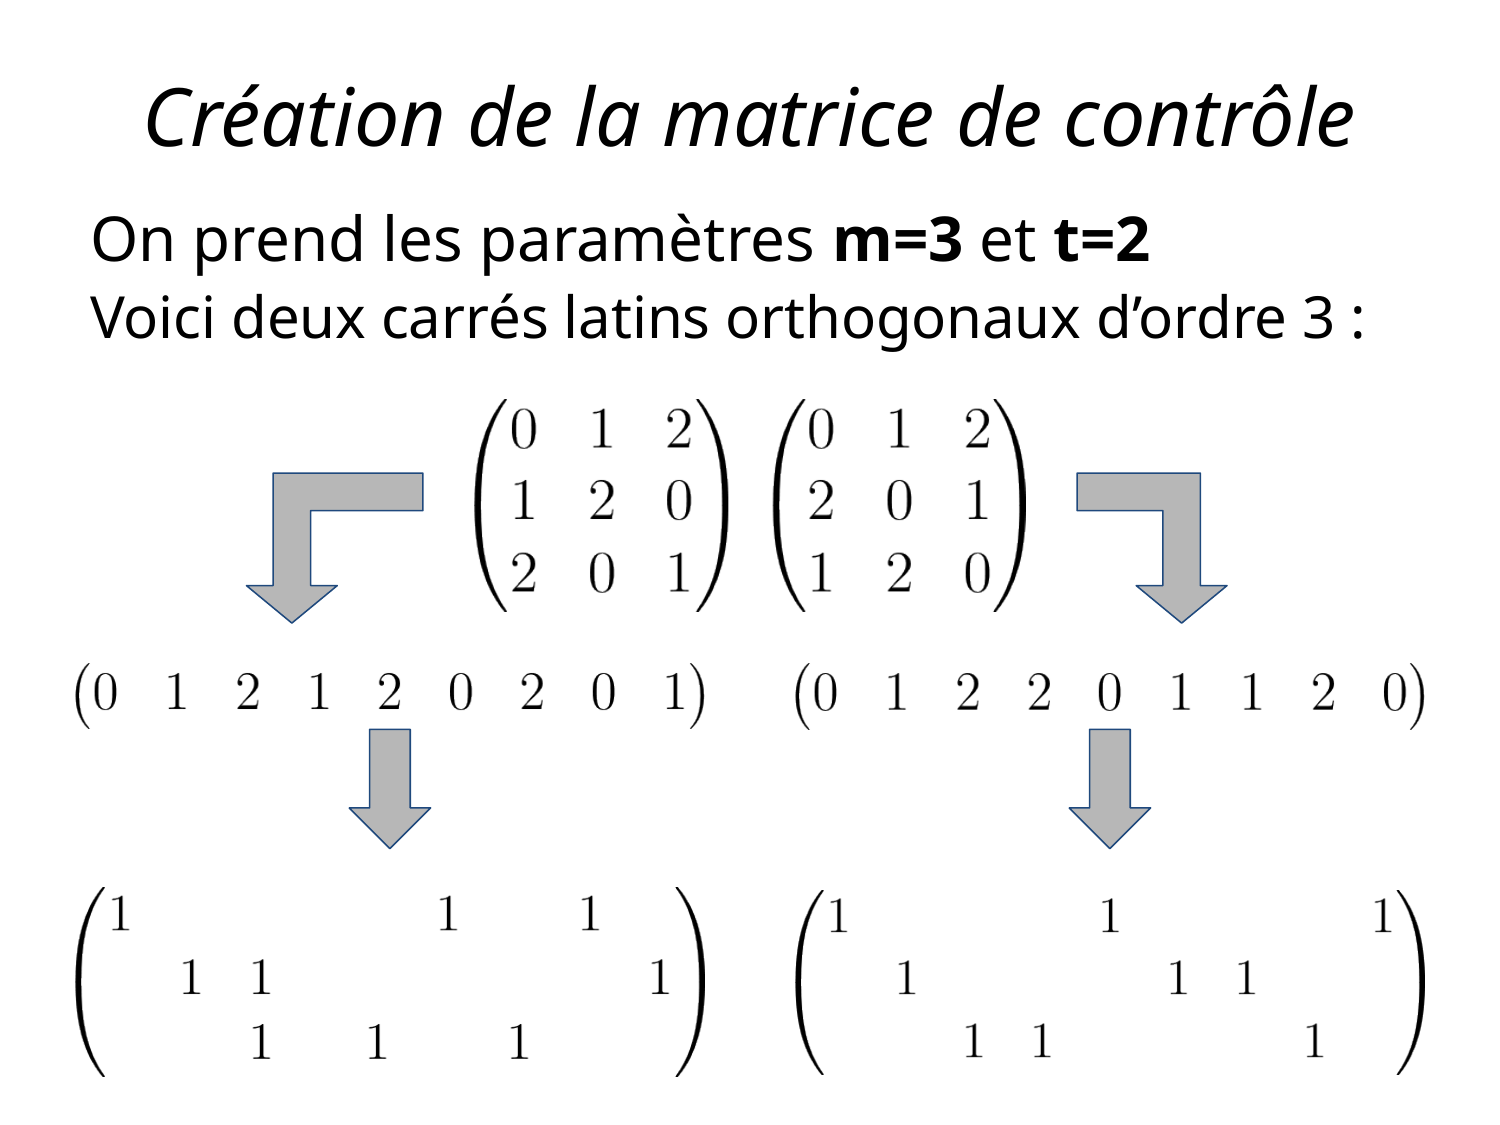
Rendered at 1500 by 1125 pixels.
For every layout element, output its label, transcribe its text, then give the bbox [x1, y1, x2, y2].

list On prend les paramètres m=3 et t=2 Voici deux carrés latins orthogonaux d’ordre 3 : [75, 192, 1425, 377]
picture [474, 399, 1026, 612]
text_box [349, 738, 431, 849]
picture [74, 663, 706, 729]
picture [74, 887, 706, 1078]
text_box [1077, 473, 1228, 624]
text_box [246, 473, 423, 624]
picture [794, 662, 1426, 730]
text_box [1069, 738, 1151, 849]
title Création de la matrice de contrôle [75, 20, 1425, 192]
picture [794, 889, 1426, 1075]
